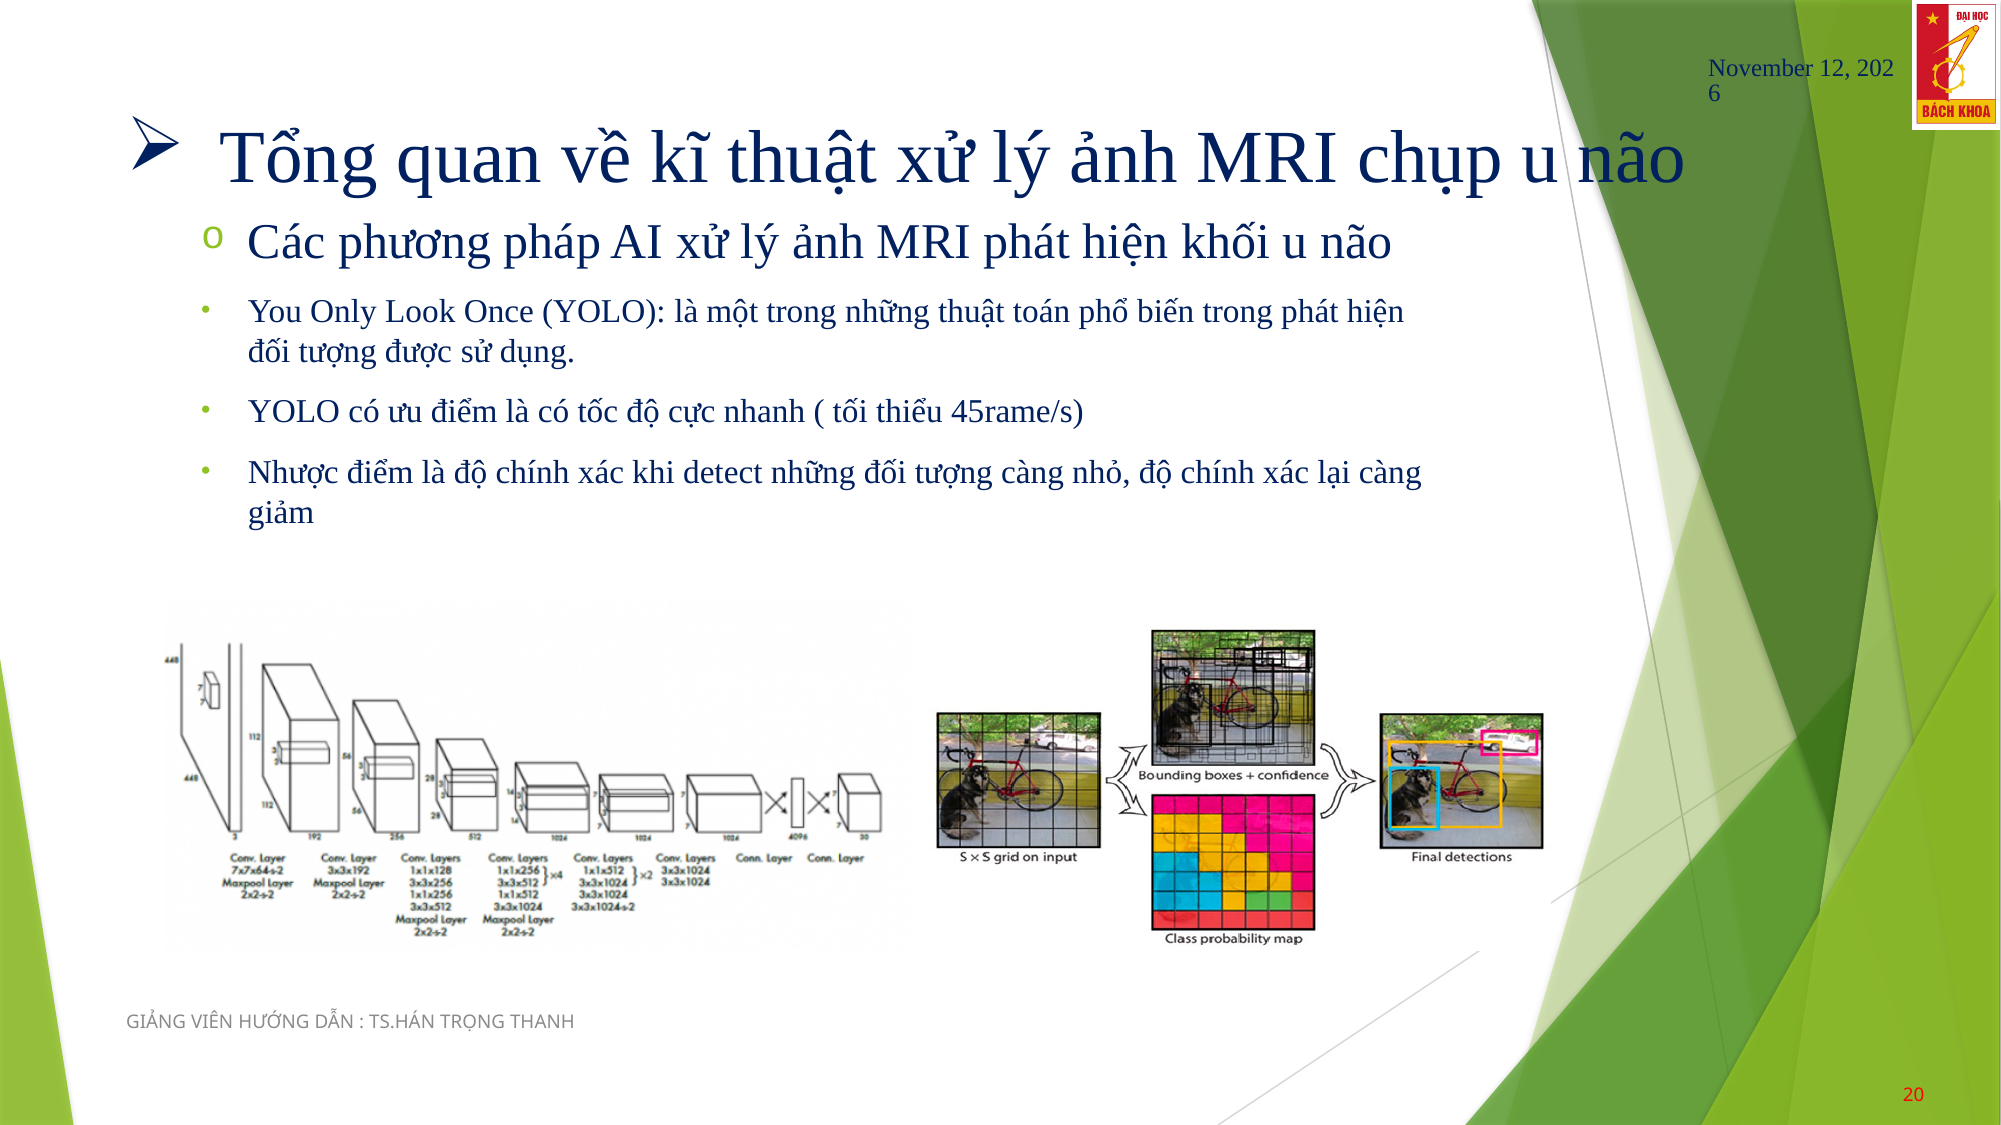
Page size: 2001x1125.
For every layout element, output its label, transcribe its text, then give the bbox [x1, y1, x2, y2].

list Các phương pháp AI xử lý ảnh MRI phát hiện khối u não You Only Look Once (YOLO): là một trong những thuật toán phổ biến trong phát hiện đối tượng được sử dụng. YOLO có ưu điểm là có tốc độ cực nhanh ( tối thiểu 45rame/s) Nhược điểm là độ chính xác khi detect những đối tượng càng nhỏ, độ chính xác lại càng giảm [111, 200, 1470, 327]
picture [1911, 0, 2000, 131]
picture [163, 599, 913, 951]
picture [928, 622, 1552, 951]
title Tổng quan về kĩ thuật xử lý ảnh MRI chụp u não [111, 99, 1782, 223]
text_box 20 August 2020 [1693, 43, 1906, 89]
slide_number 20 [1887, 1065, 2000, 1125]
footer GIẢNG VIÊN HƯỚNG DẪN : TS.HÁN TRỌNG THANH [111, 991, 1145, 1051]
list Các phương pháp AI xử lý ảnh MRI phát hiện khối u não You Only Look Once (YOLO): là một trong những thuật toán phổ biến trong phát hiện đối tượng được sử dụng. YOLO có ưu điểm là có tốc độ cực nhanh ( tối thiểu 45rame/s) Nhược điểm là độ chính xác khi detect những đối tượng càng nhỏ, độ chính xác lại càng giảm [111, 328, 1470, 583]
